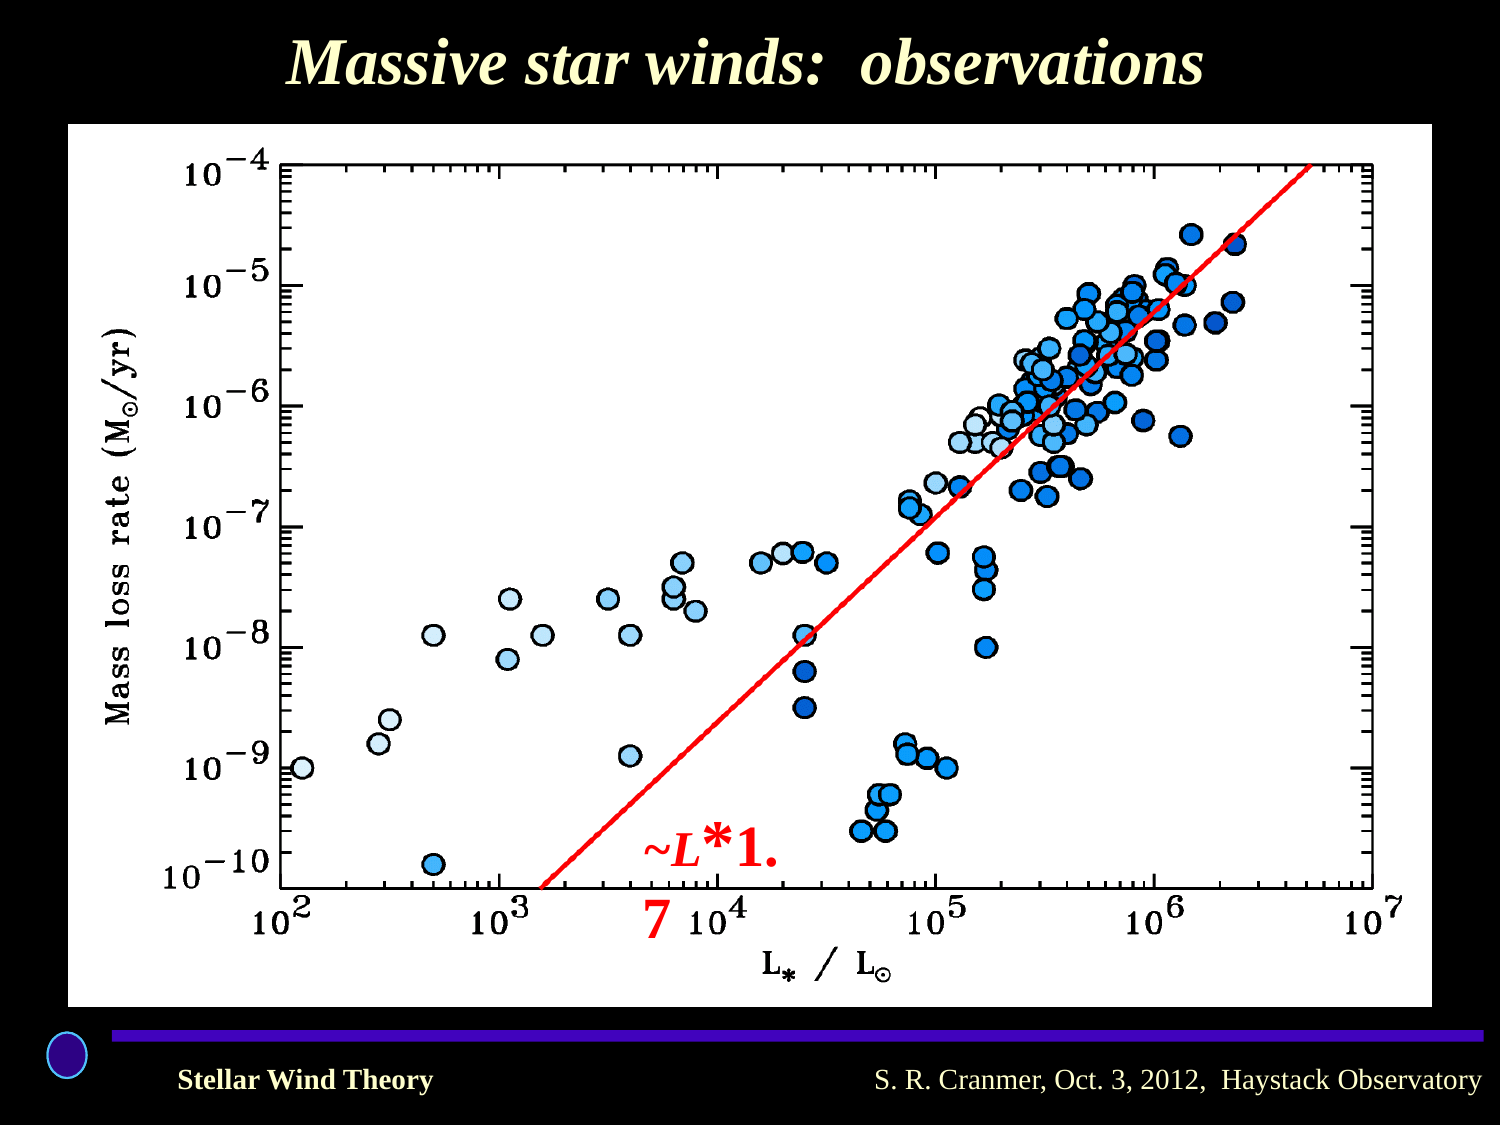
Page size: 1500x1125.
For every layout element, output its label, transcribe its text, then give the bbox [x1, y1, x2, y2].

picture [68, 124, 1432, 1007]
text_box Massive star winds: observations [18, 10, 1475, 125]
